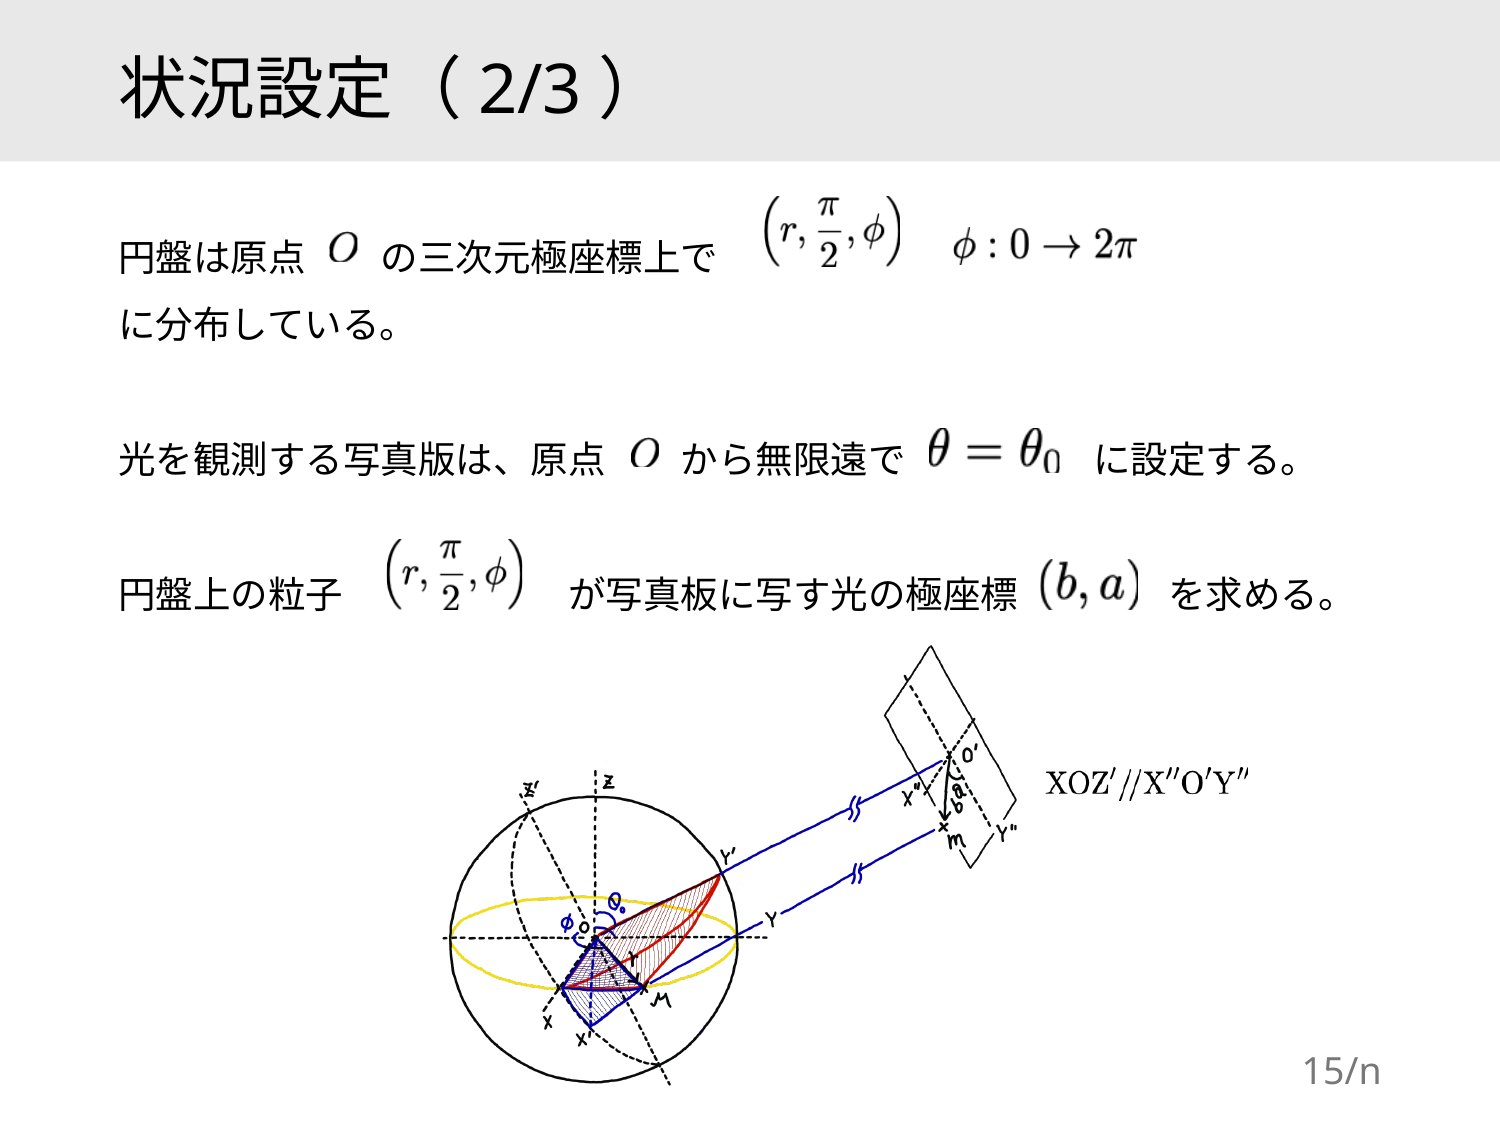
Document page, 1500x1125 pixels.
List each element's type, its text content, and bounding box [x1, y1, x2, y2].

picture [630, 436, 660, 468]
picture [763, 196, 901, 267]
text_box [0, 0, 1500, 163]
slide_number 15/n [1059, 1065, 1397, 1103]
picture [329, 231, 358, 263]
picture [928, 428, 1060, 474]
picture [386, 539, 523, 610]
text_box 円盤は原点 の三次元極座標上で に分布している。 光を観測する写真版は、原点 から無限遠で に設定する。 円盤上の粒子 が写真板に写す光の極座標 を求める。 [103, 203, 1397, 1065]
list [414, 631, 1041, 1097]
picture [1040, 559, 1139, 611]
picture [1044, 767, 1249, 801]
title 状況設定（2/3） [103, 11, 1397, 173]
picture [952, 226, 1138, 266]
